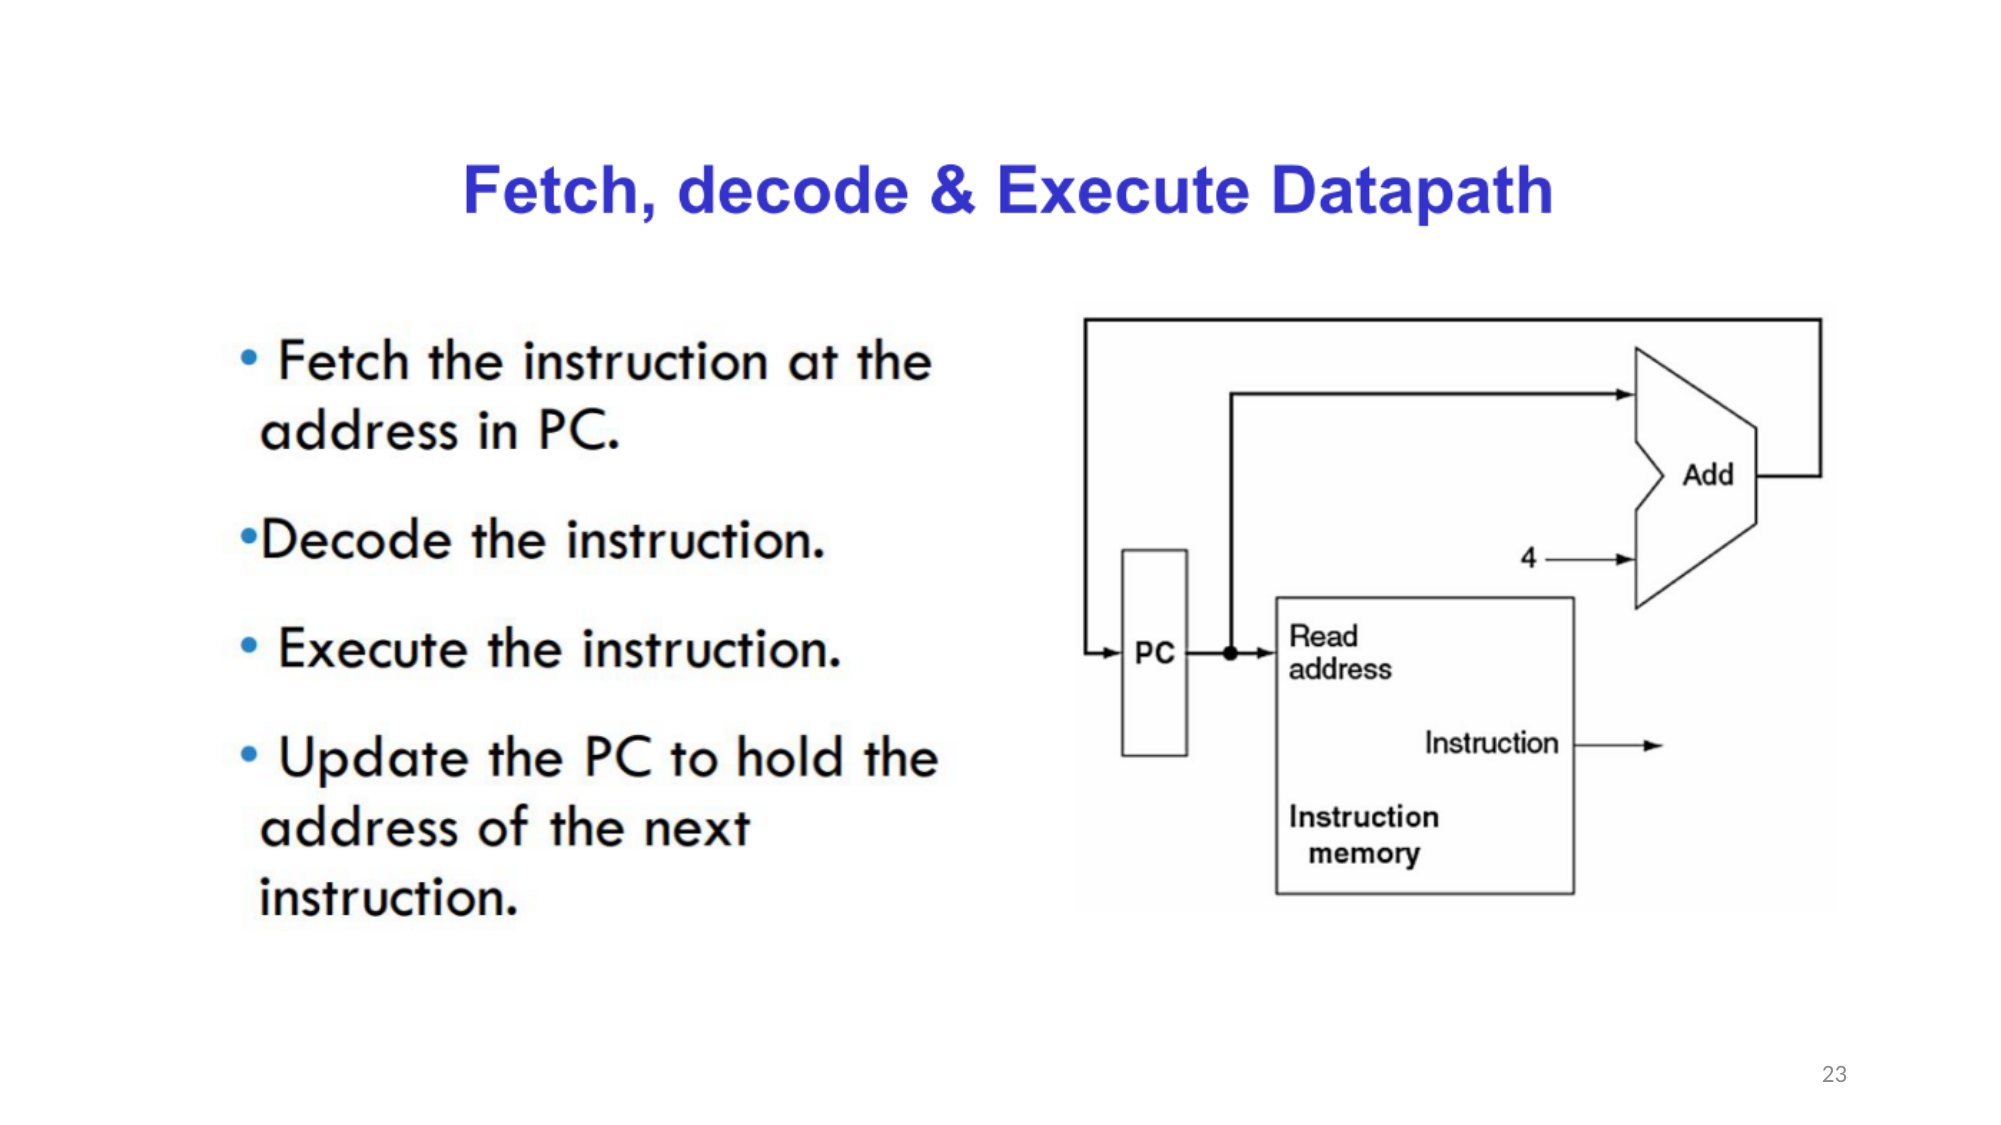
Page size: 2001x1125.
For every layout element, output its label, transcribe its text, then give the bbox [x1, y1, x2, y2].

picture [205, 126, 1836, 931]
slide_number 23 [1412, 1042, 1863, 1103]
